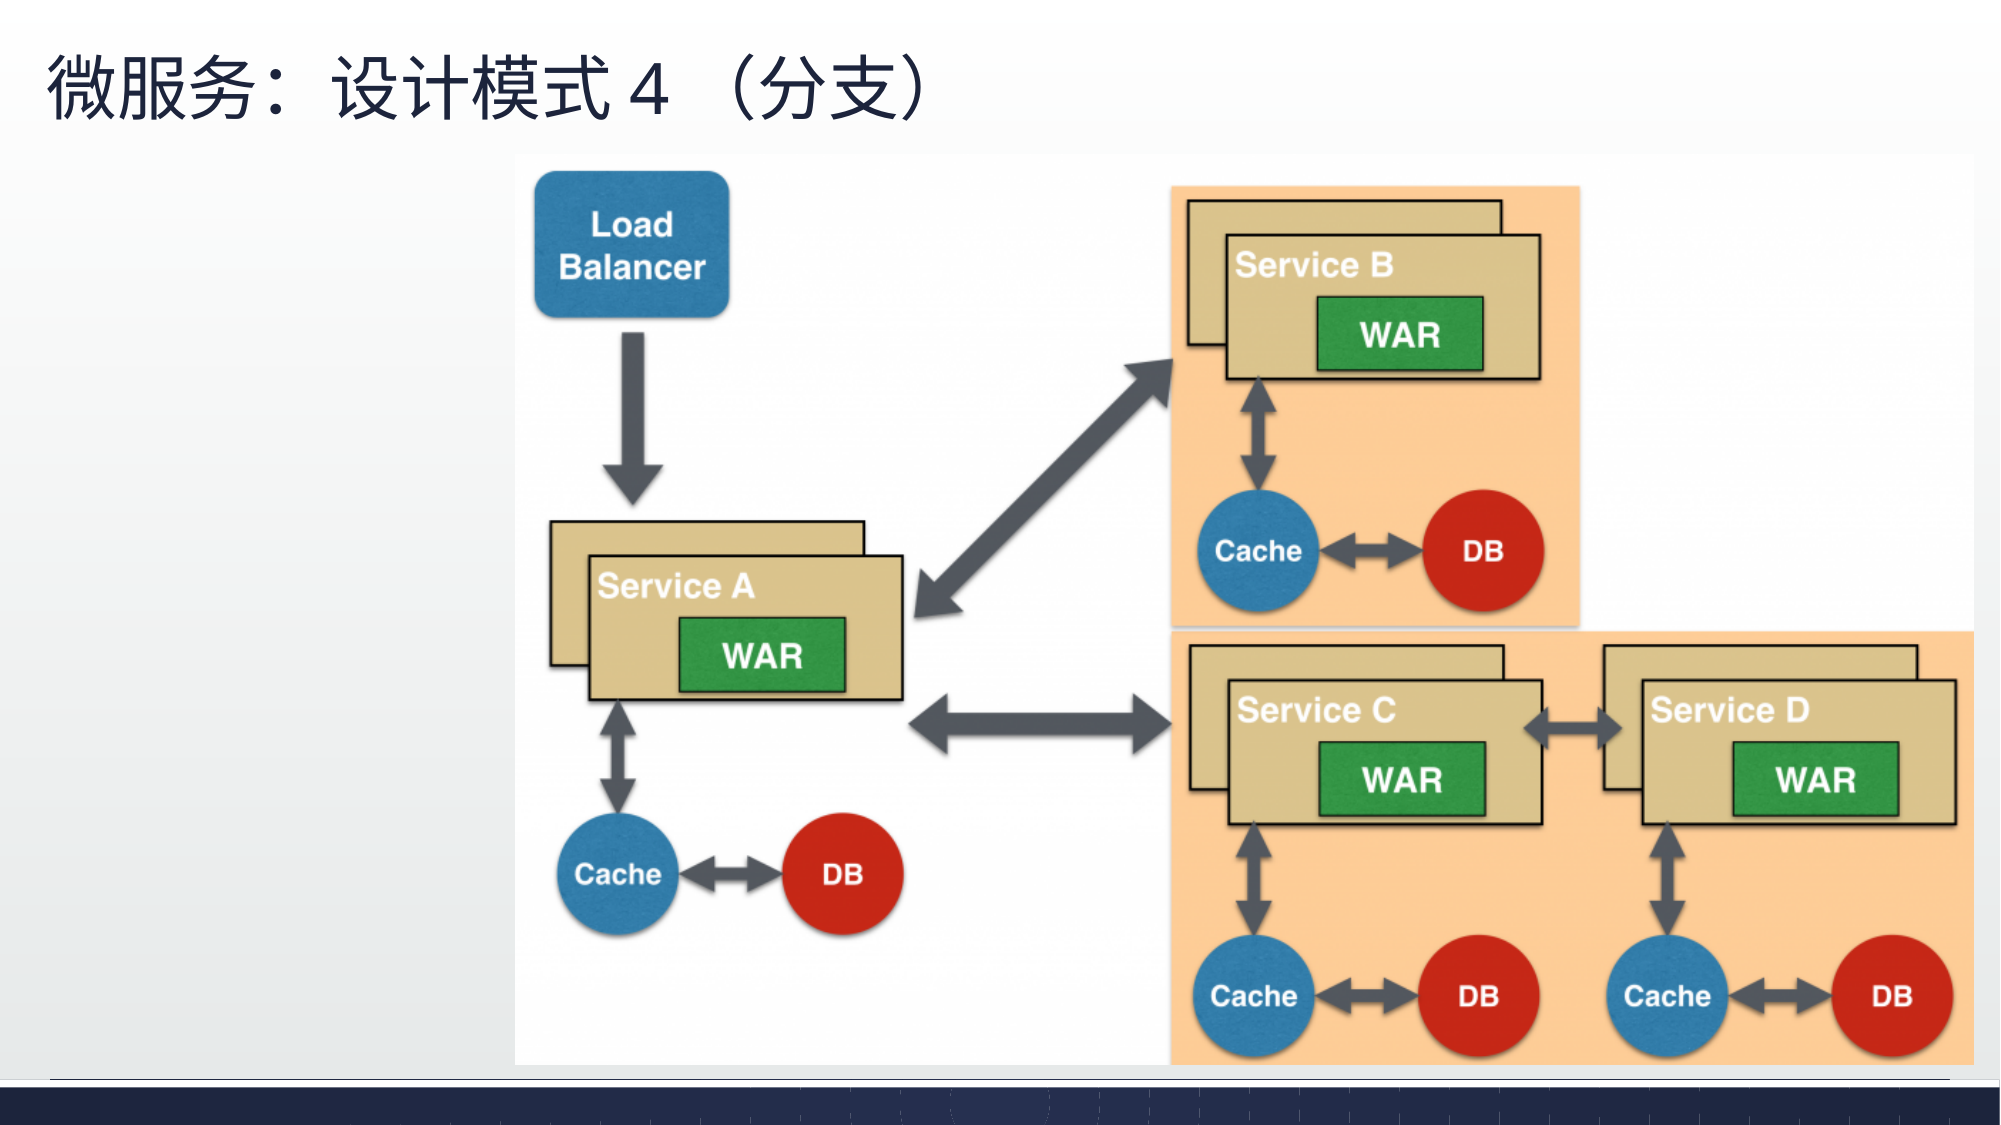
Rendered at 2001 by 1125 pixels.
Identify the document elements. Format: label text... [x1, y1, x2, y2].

picture [515, 154, 1974, 1065]
title 微服务：设计模式4（分支） [31, 30, 1957, 138]
